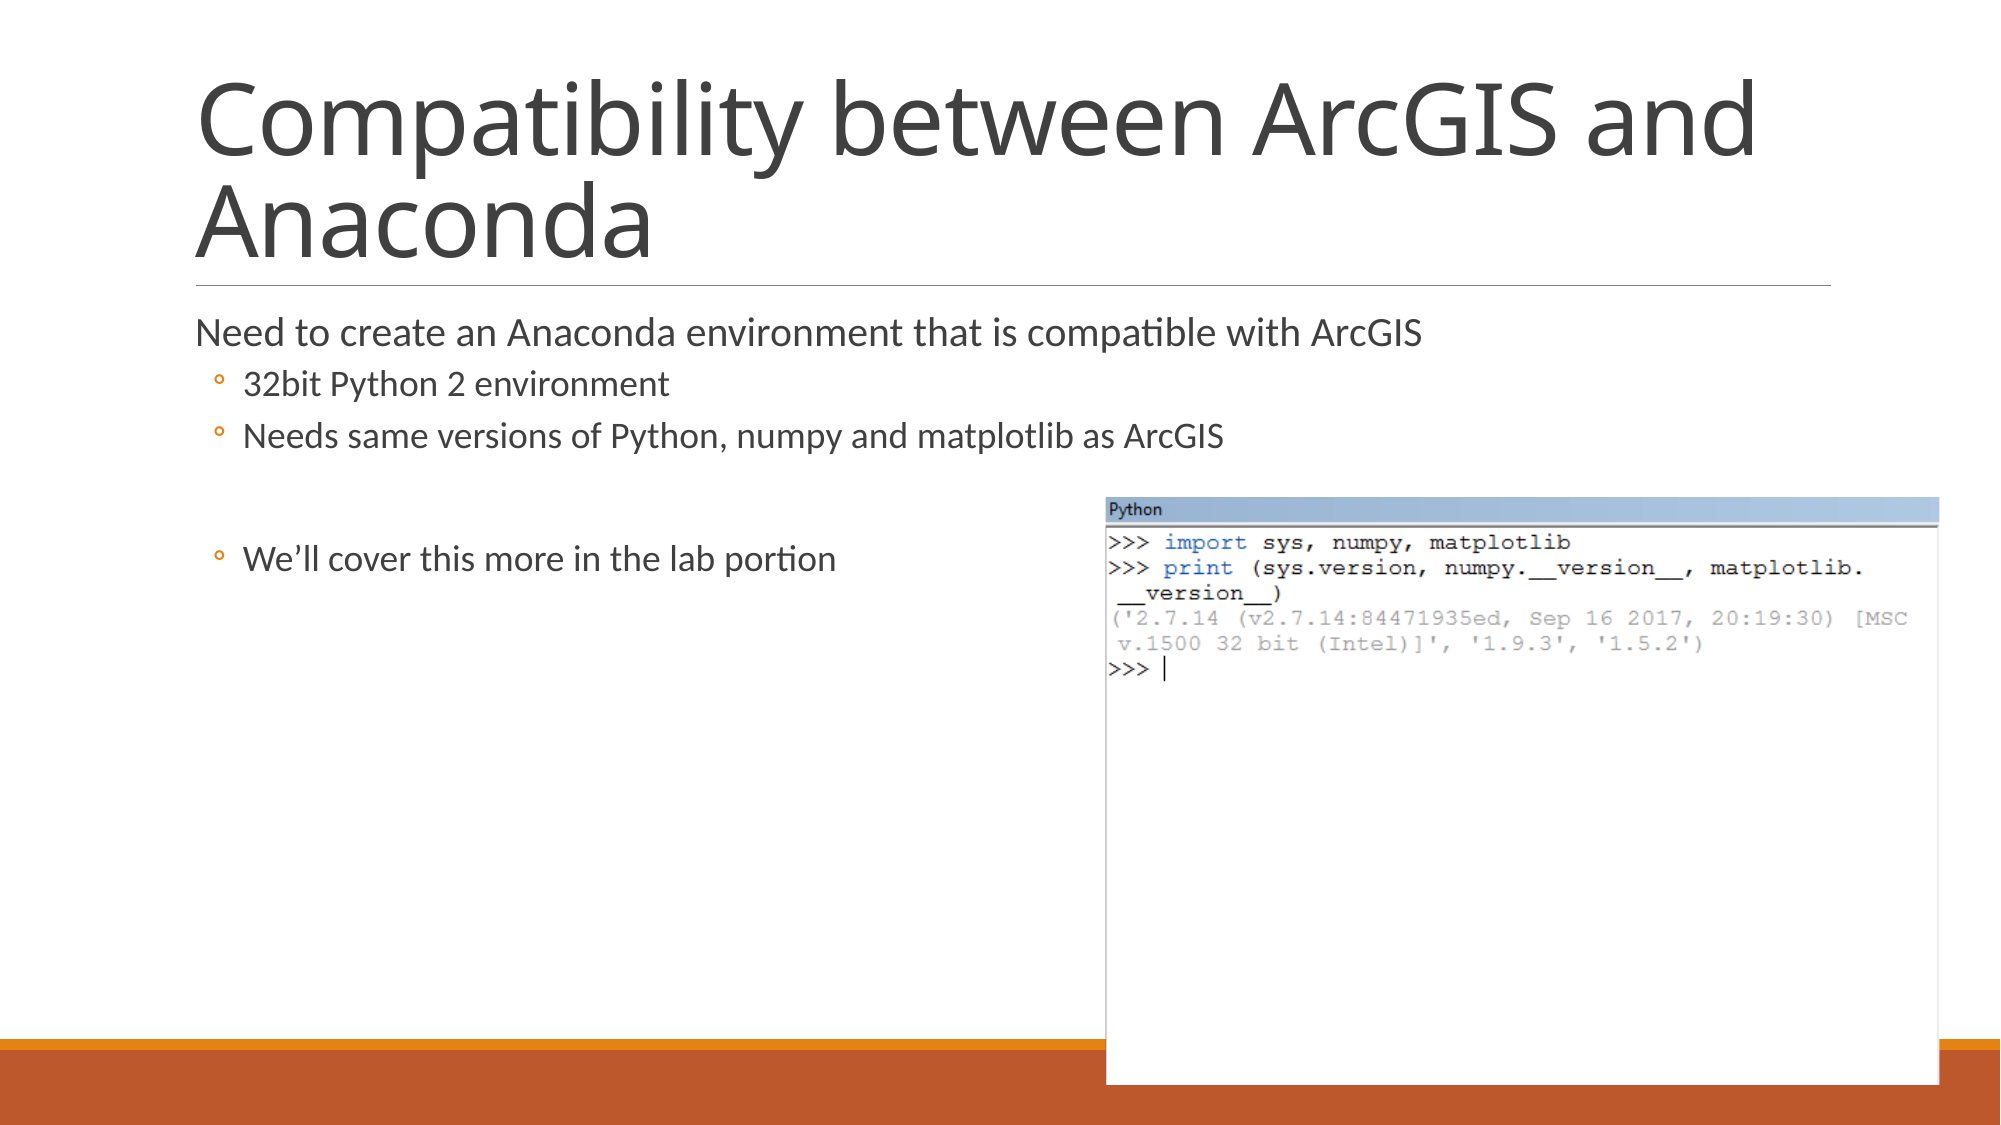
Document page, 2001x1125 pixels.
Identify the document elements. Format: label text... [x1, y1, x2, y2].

list Need to create an Anaconda environment that is compatible with ArcGIS 32bit Python 2 environment Needs same versions of Python, numpy and matplotlib as ArcGIS We’ll cover this more in the lab portion [180, 302, 1830, 963]
title Compatibility between ArcGIS and Anaconda [180, 47, 1830, 285]
picture [1104, 497, 1940, 1085]
